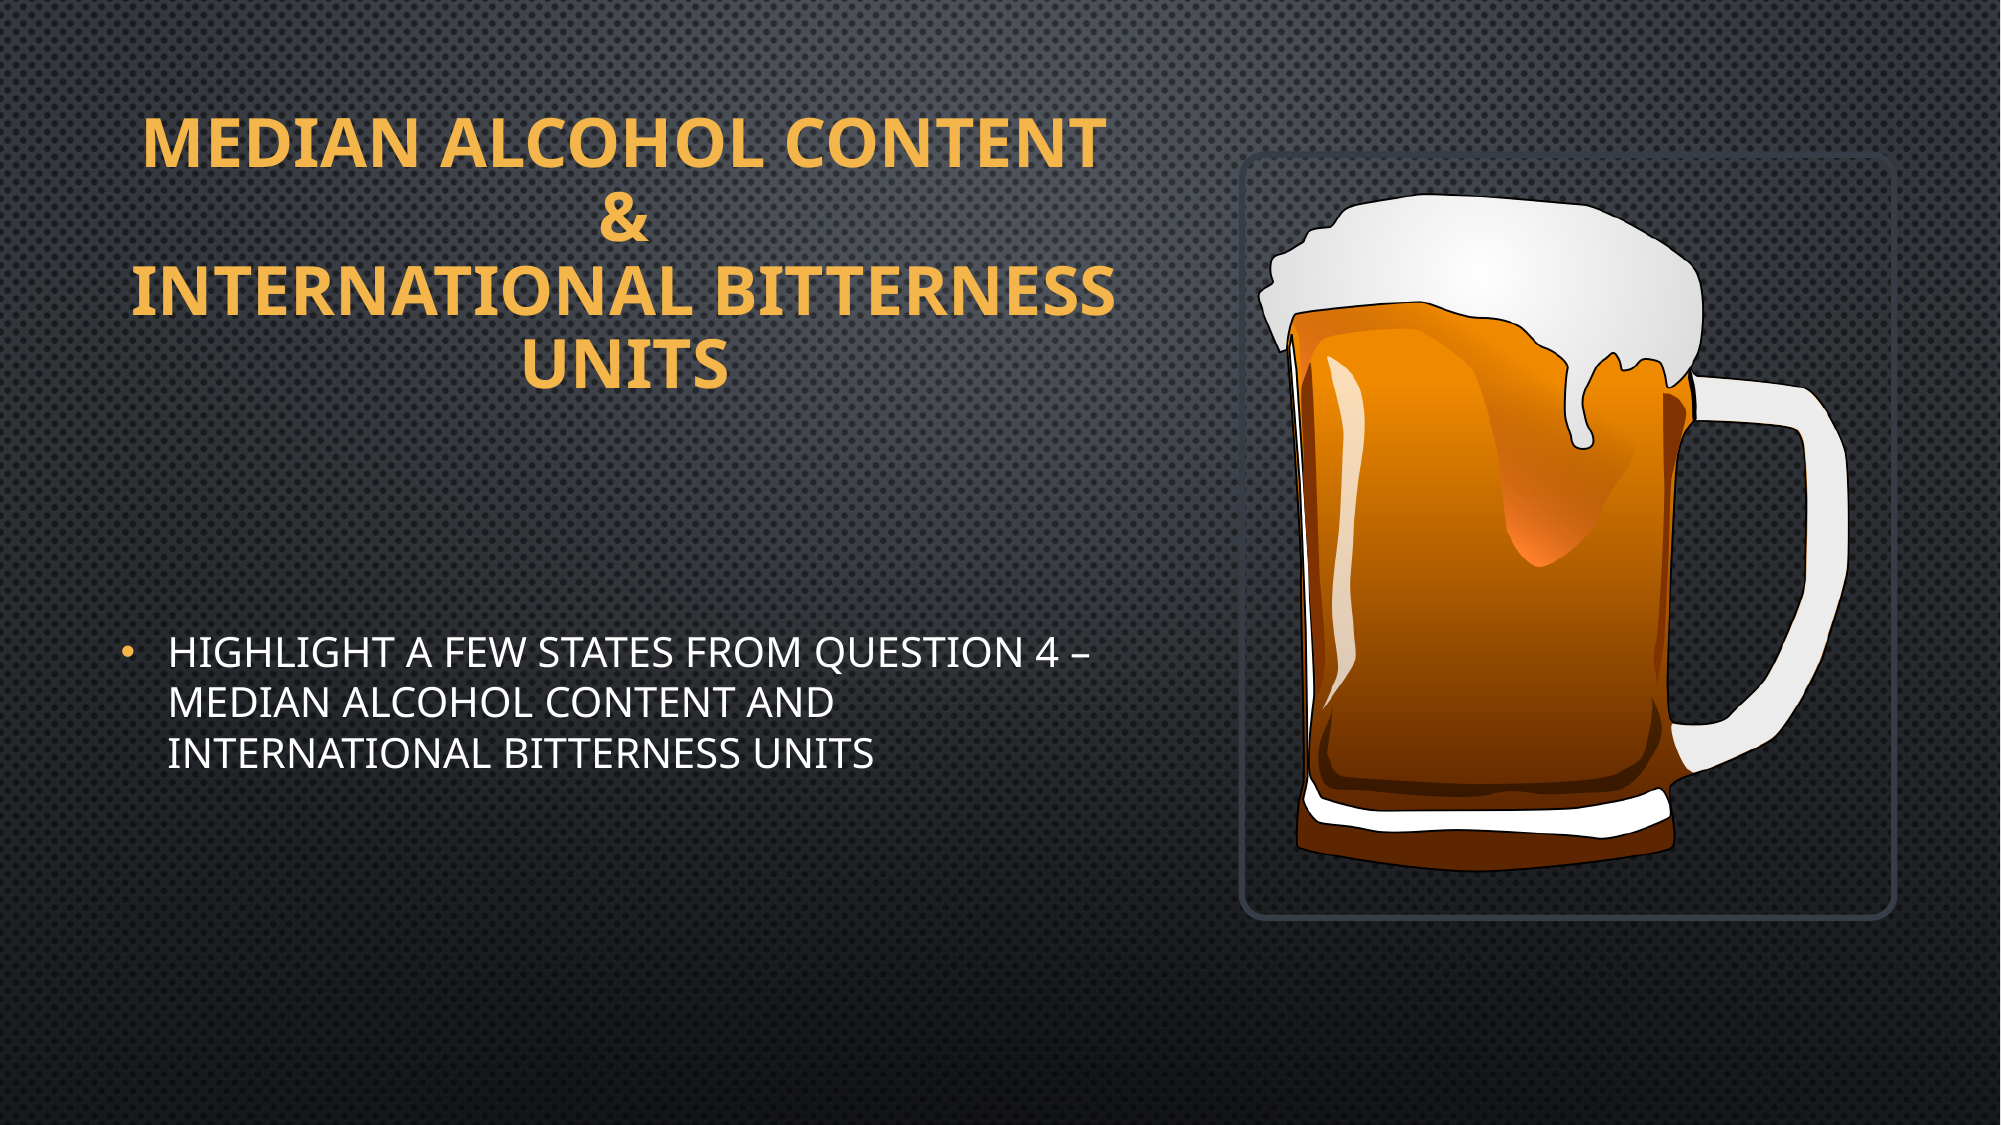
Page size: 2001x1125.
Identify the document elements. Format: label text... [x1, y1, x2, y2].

title Median Alcohol Content & International Bitterness Units [65, 99, 1184, 413]
picture [1241, 154, 1895, 918]
list Highlight a few states from question 4 – Median alcohol content and international bitterness units [105, 437, 1184, 966]
